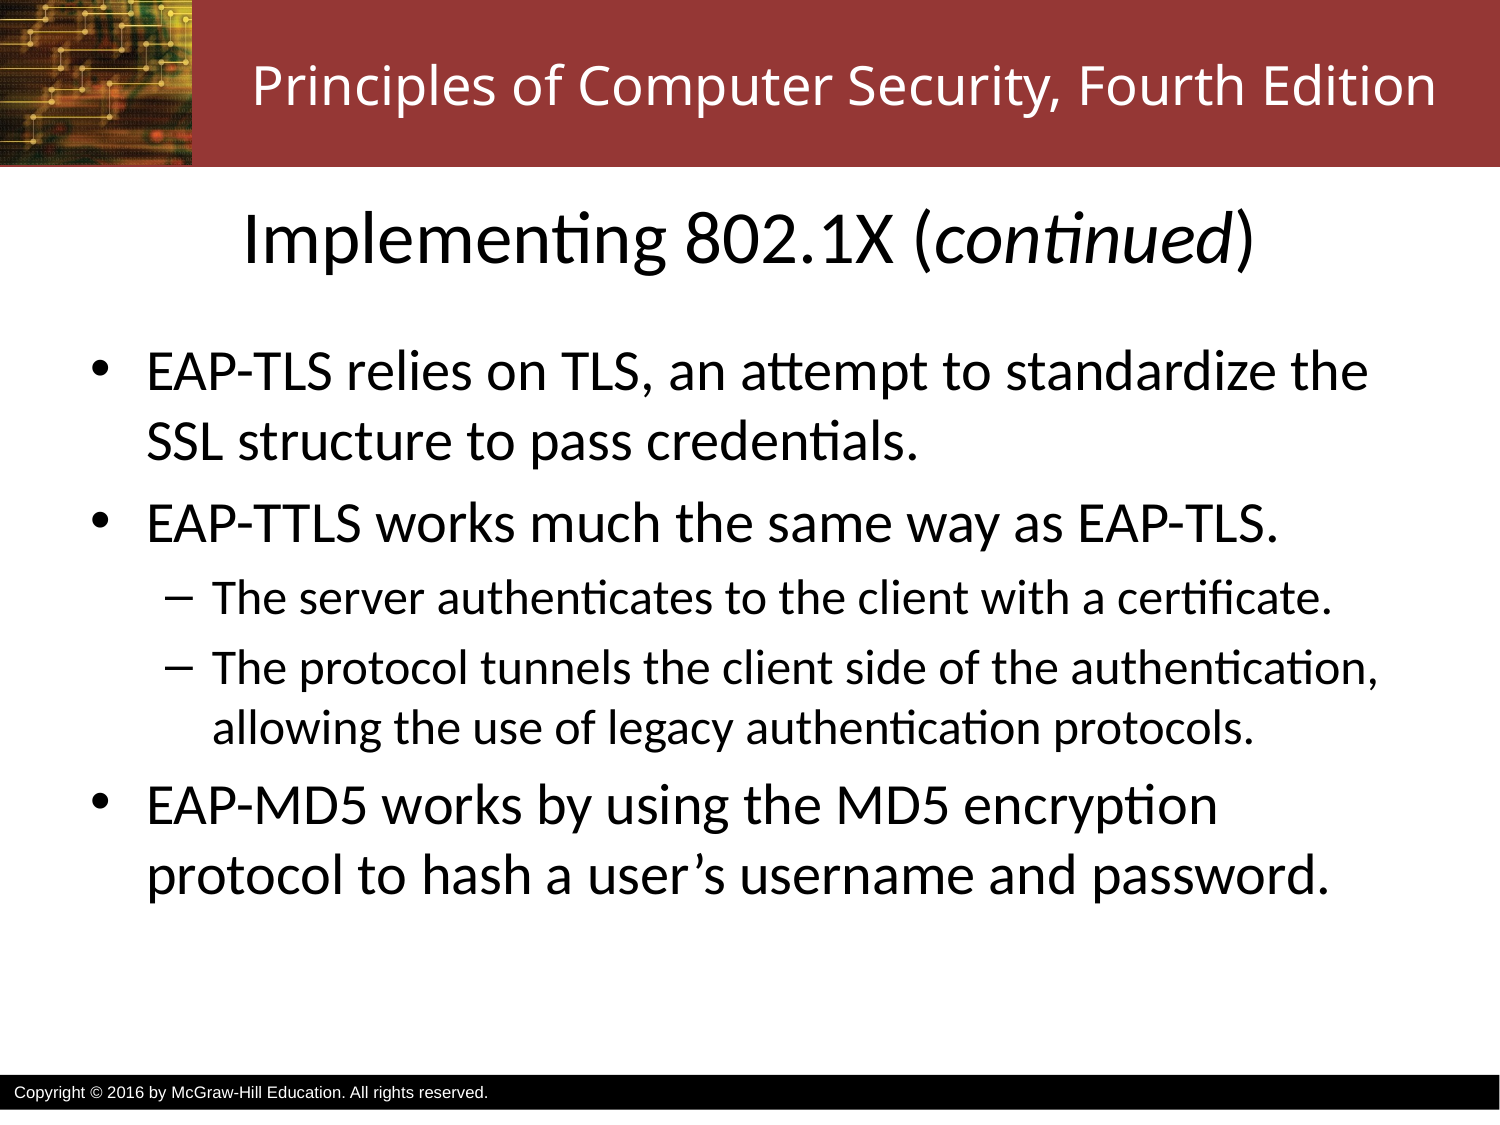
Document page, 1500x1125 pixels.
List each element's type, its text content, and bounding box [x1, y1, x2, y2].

list EAP-TLS relies on TLS, an attempt to standardize the SSL structure to pass credentials. EAP-TTLS works much the same way as EAP-TLS. The server authenticates to the client with a certificate. The protocol tunnels the client side of the authentication, allowing the use of legacy authentication protocols. EAP-MD5 works by using the MD5 encryption protocol to hash a user’s username and password. [75, 324, 1425, 1005]
picture [0, 0, 192, 165]
title Implementing 802.1X (continued) [75, 181, 1425, 324]
